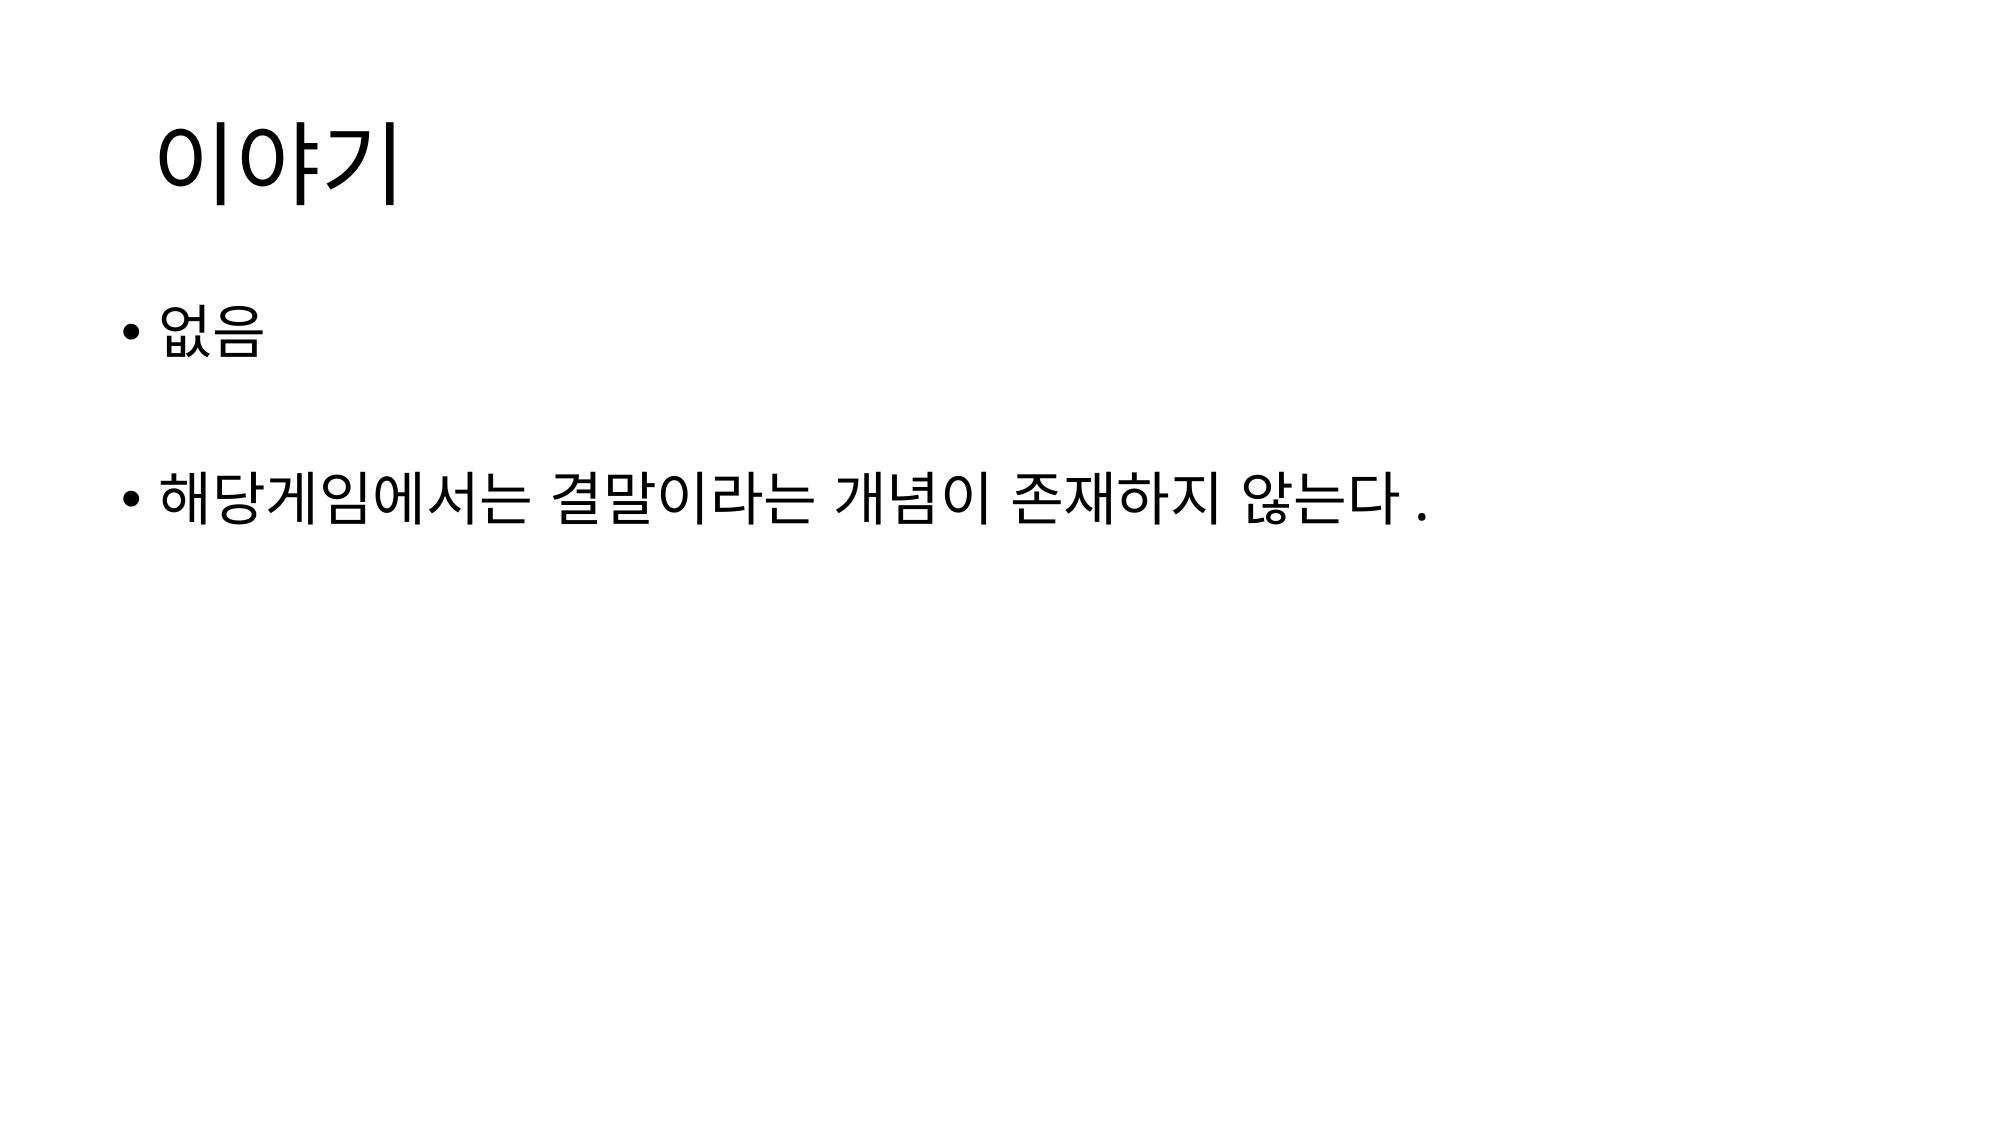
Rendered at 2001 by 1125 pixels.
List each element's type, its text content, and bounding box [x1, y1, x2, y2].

title 이야기 [137, 59, 1863, 278]
list 없음 해당게임에서는 결말이라는 개념이 존재하지 않는다. [106, 295, 2000, 1010]
